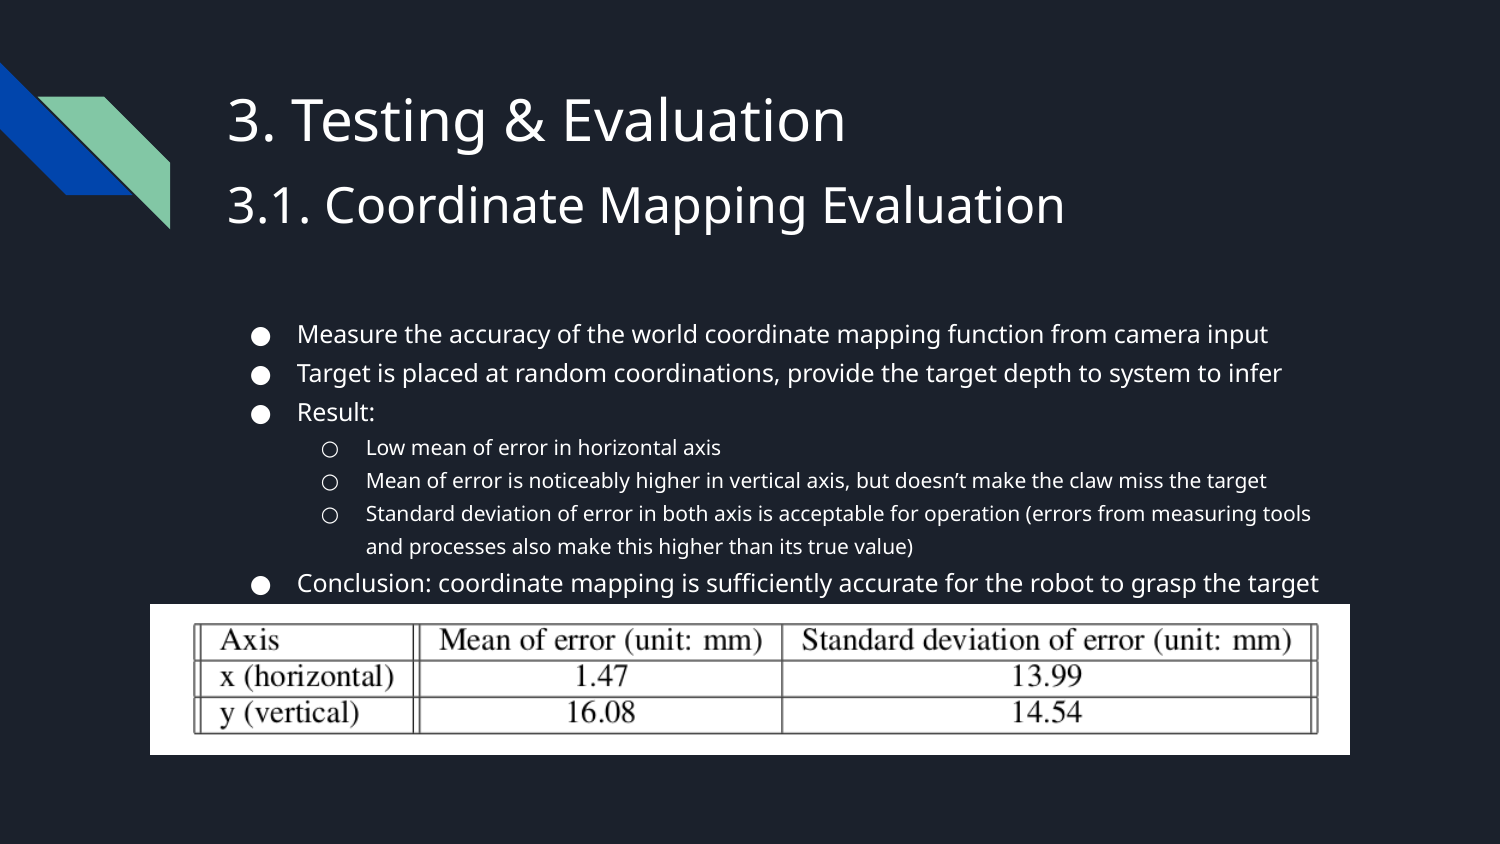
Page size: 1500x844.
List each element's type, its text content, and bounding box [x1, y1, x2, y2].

title 3. Testing & Evaluation [212, 64, 1368, 155]
list Measure the accuracy of the world coordinate mapping function from camera input Target is placed at random coordinations, provide the target depth to system to infer Result: Low mean of error in horizontal axis Mean of error is noticeably higher in vertical axis, but doesn’t make the claw miss the target Standard deviation of error in both axis is acceptable for operation (errors from measuring tools and processes also make this higher than its true value) Conclusion: coordinate mapping is sufficiently accurate for the robot to grasp the target [212, 306, 1368, 735]
picture [149, 604, 1350, 755]
title 3.1. Coordinate Mapping Evaluation [212, 155, 1368, 306]
